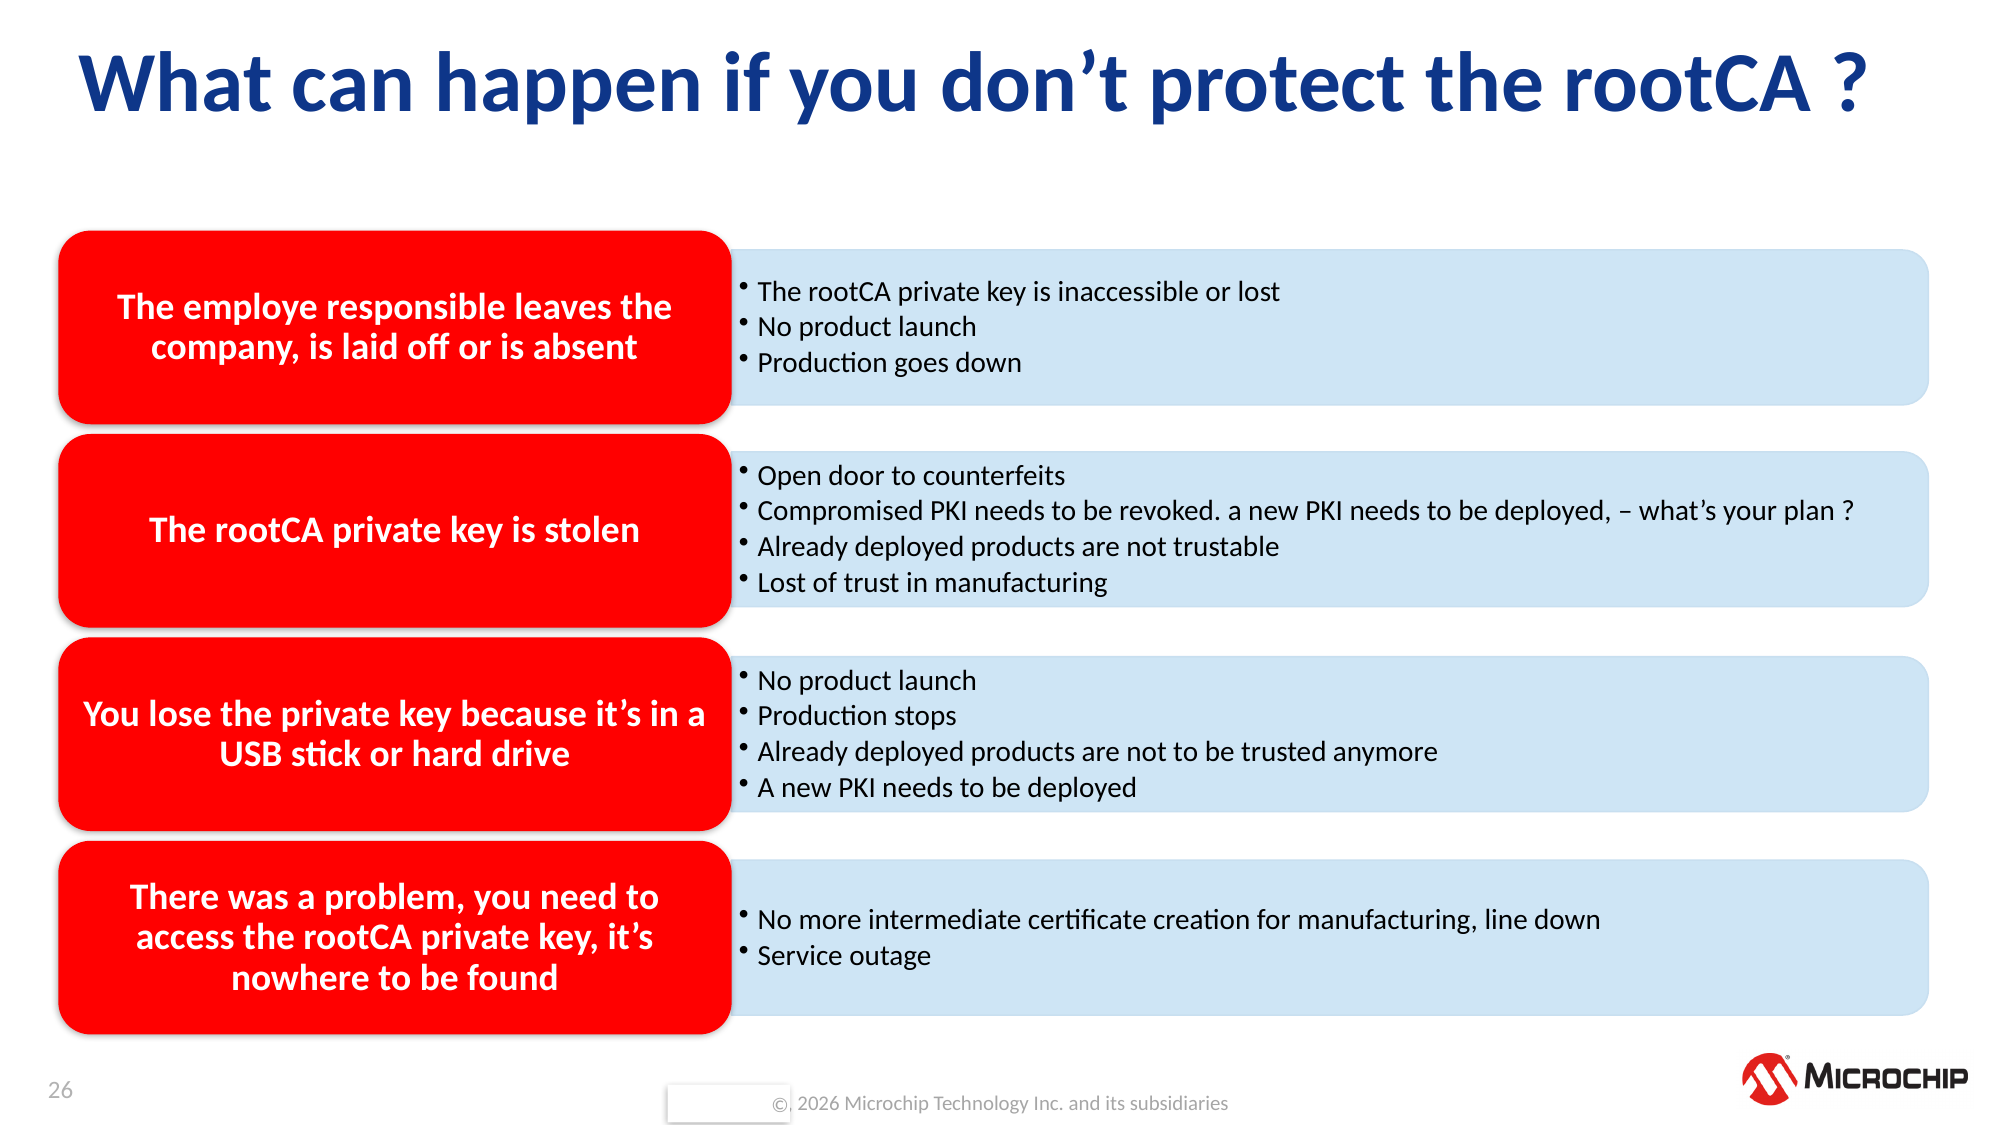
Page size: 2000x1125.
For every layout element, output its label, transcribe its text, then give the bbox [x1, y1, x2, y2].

text_box You lose the private key because it’s in a USB stick or hard drive [58, 637, 732, 832]
text_box The employe responsible leaves the company, is laid off or is absent [58, 230, 732, 425]
text_box The rootCA private key is stolen [58, 433, 732, 628]
text_box No product launch Production stops Already deployed products are not to be trusted anymore A new PKI needs to be deployed [731, 655, 1930, 813]
text_box Open door to counterfeits Compromised PKI needs to be revoked. a new PKI needs to be deployed, – what’s your plan ? Already deployed products are not trustable Lost of trust in manufacturing [731, 451, 1930, 608]
text_box There was a problem, you need to access the rootCA private key, it’s nowhere to be found [58, 840, 732, 1035]
slide_number 26 [25, 1058, 89, 1119]
title What can happen if you don’t protect the rootCA ? [58, 15, 1929, 144]
picture [1736, 1049, 1974, 1109]
text_box No more intermediate certificate creation for manufacturing, line down Service outage [732, 859, 1930, 1016]
text_box The rootCA private key is inaccessible or lost No product launch Production goes down [732, 249, 1930, 406]
